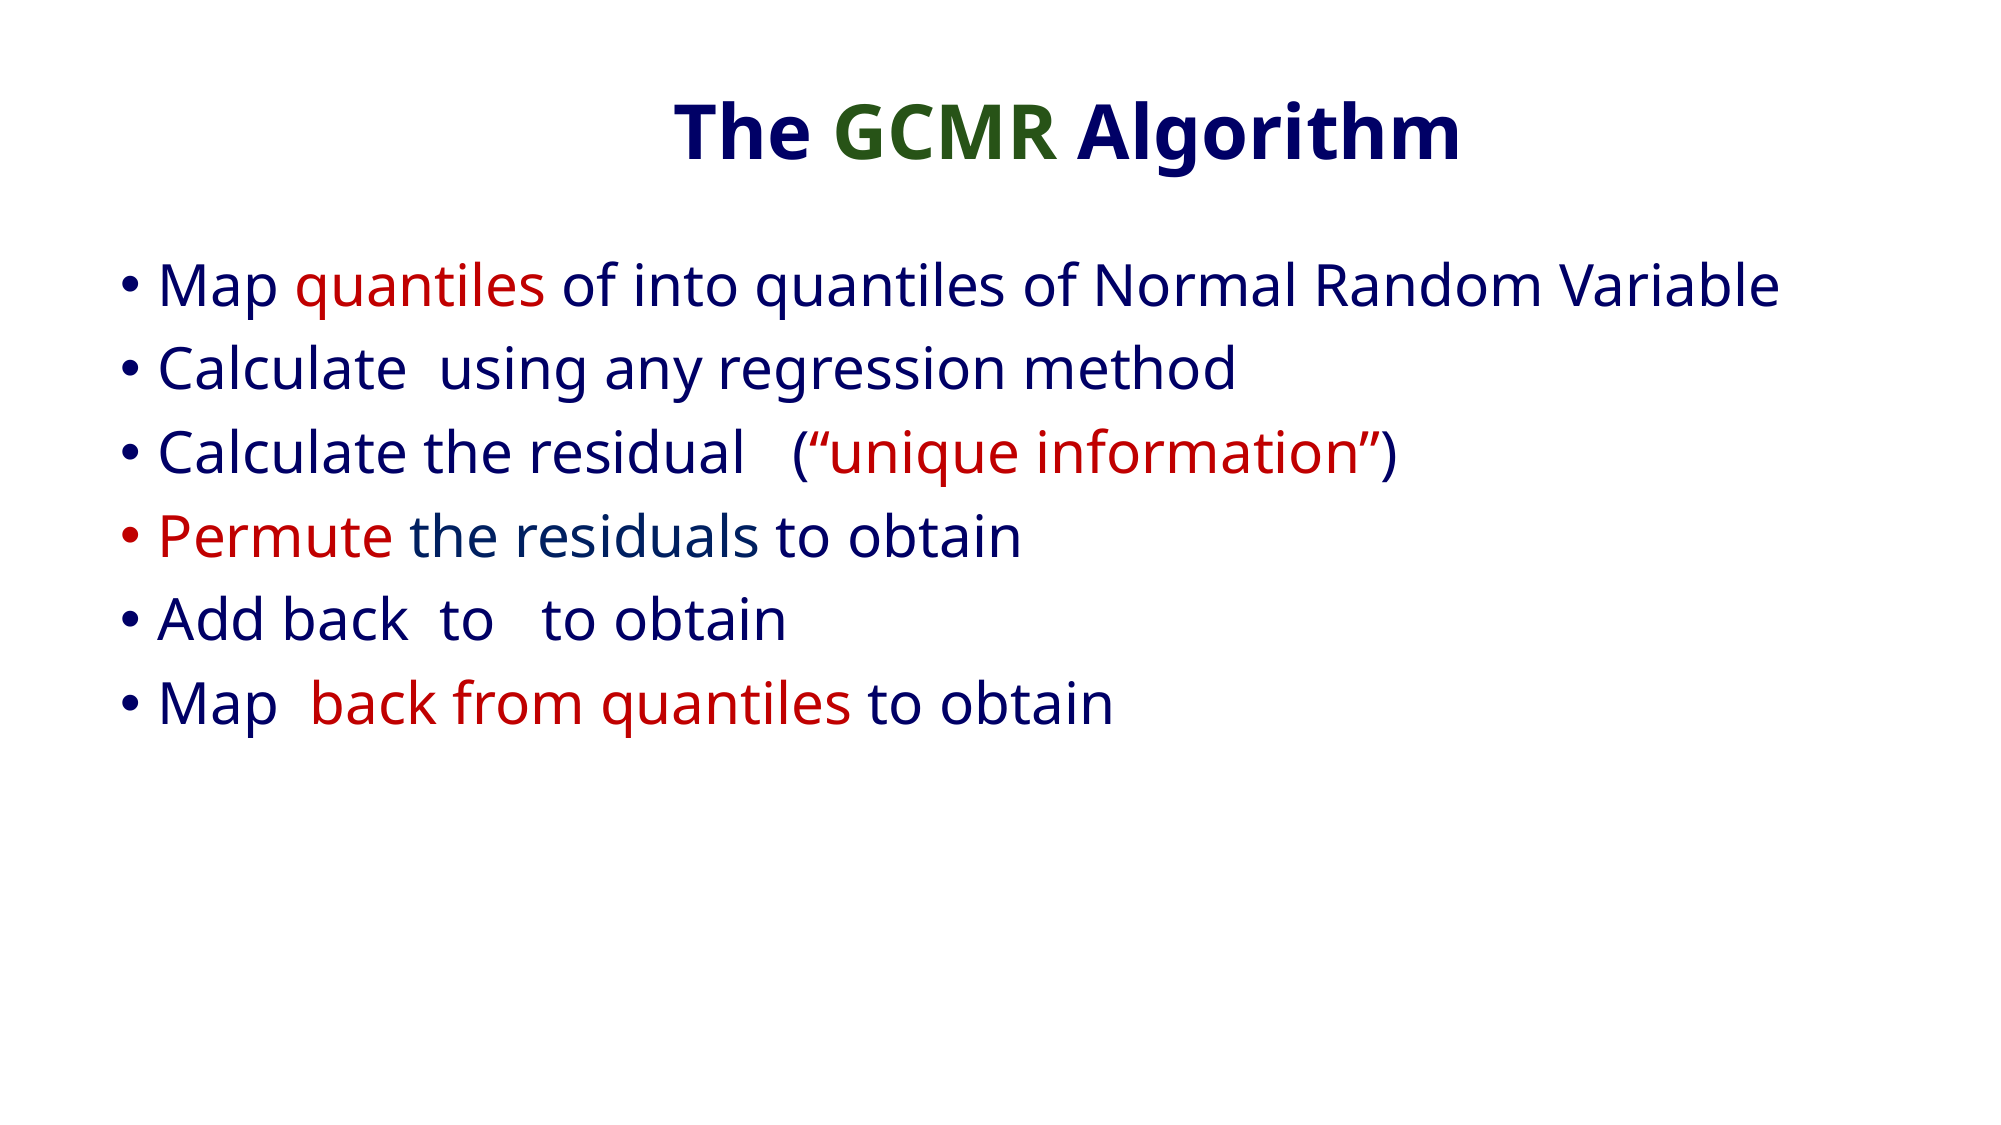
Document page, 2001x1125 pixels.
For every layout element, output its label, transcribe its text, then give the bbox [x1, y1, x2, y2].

title The GCMR Algorithm [60, 85, 2000, 184]
